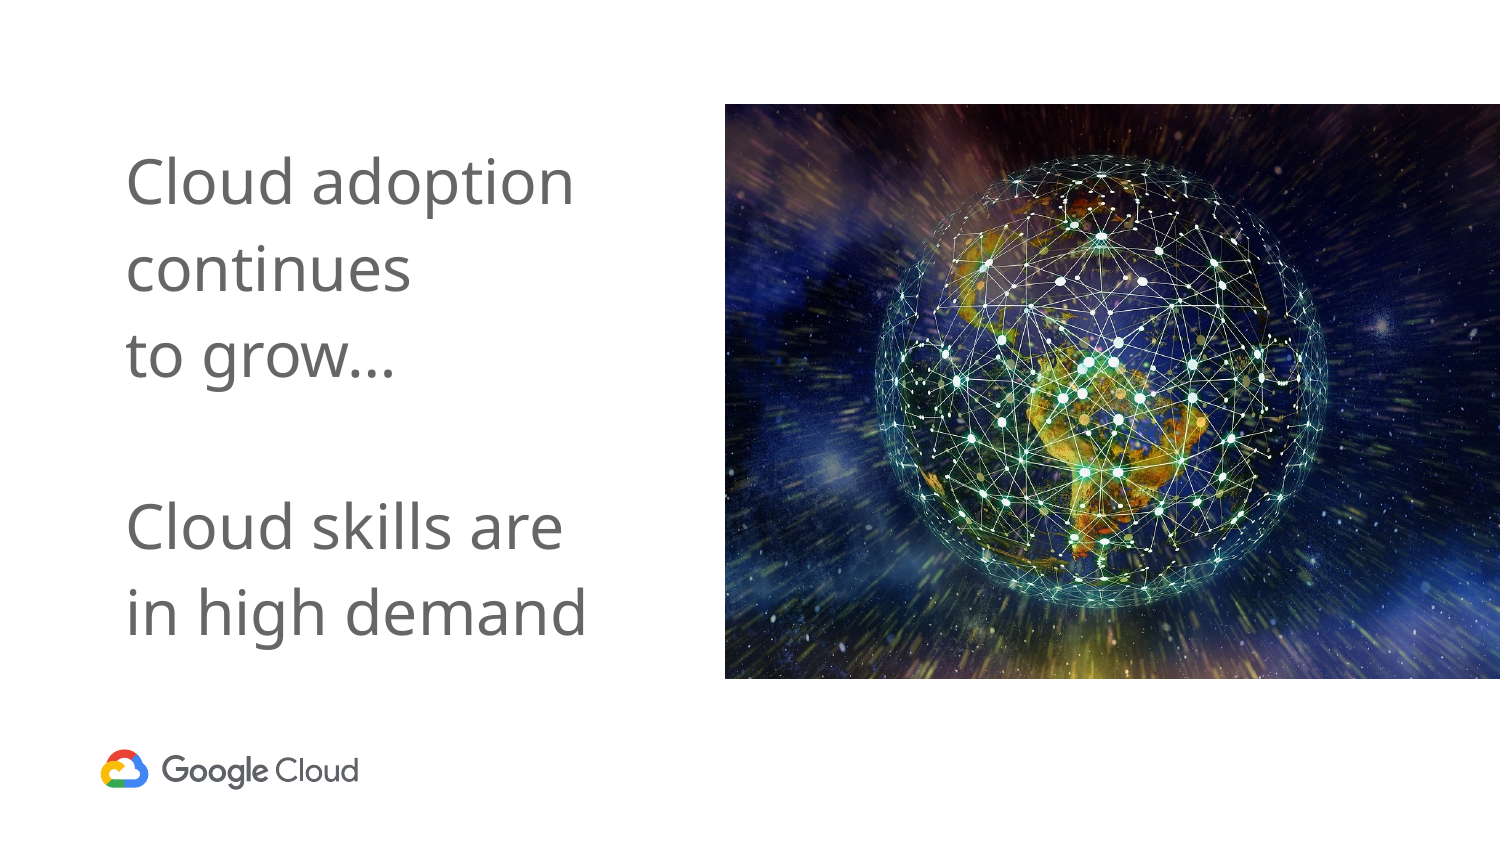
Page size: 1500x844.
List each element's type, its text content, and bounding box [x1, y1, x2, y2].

title Cloud adoption continues to grow… Cloud skills are in high demand [125, 445, 646, 735]
picture [724, 104, 1500, 679]
